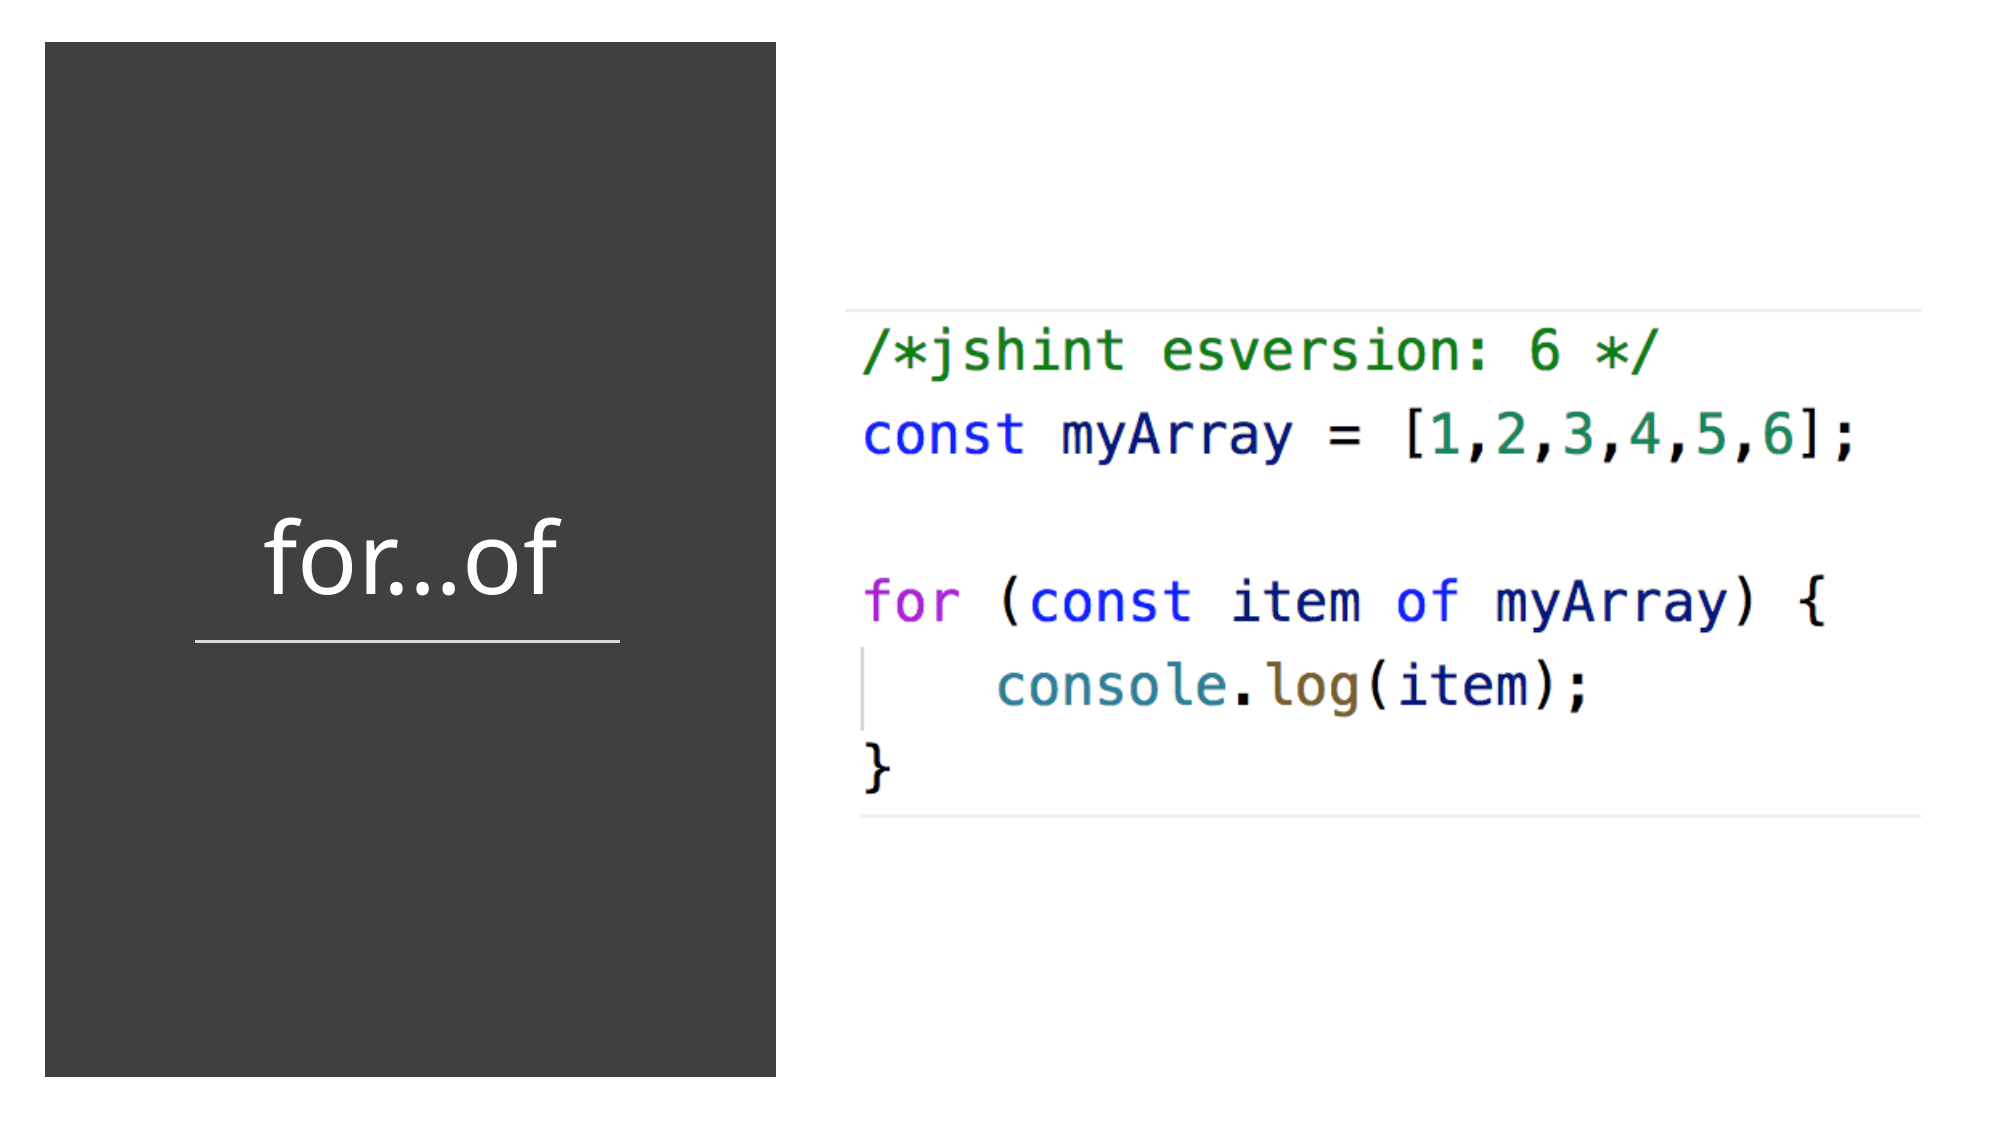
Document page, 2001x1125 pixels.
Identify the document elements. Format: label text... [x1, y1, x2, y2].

text_box [54, 52, 767, 1067]
title for…of [110, 149, 711, 624]
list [845, 309, 1921, 818]
